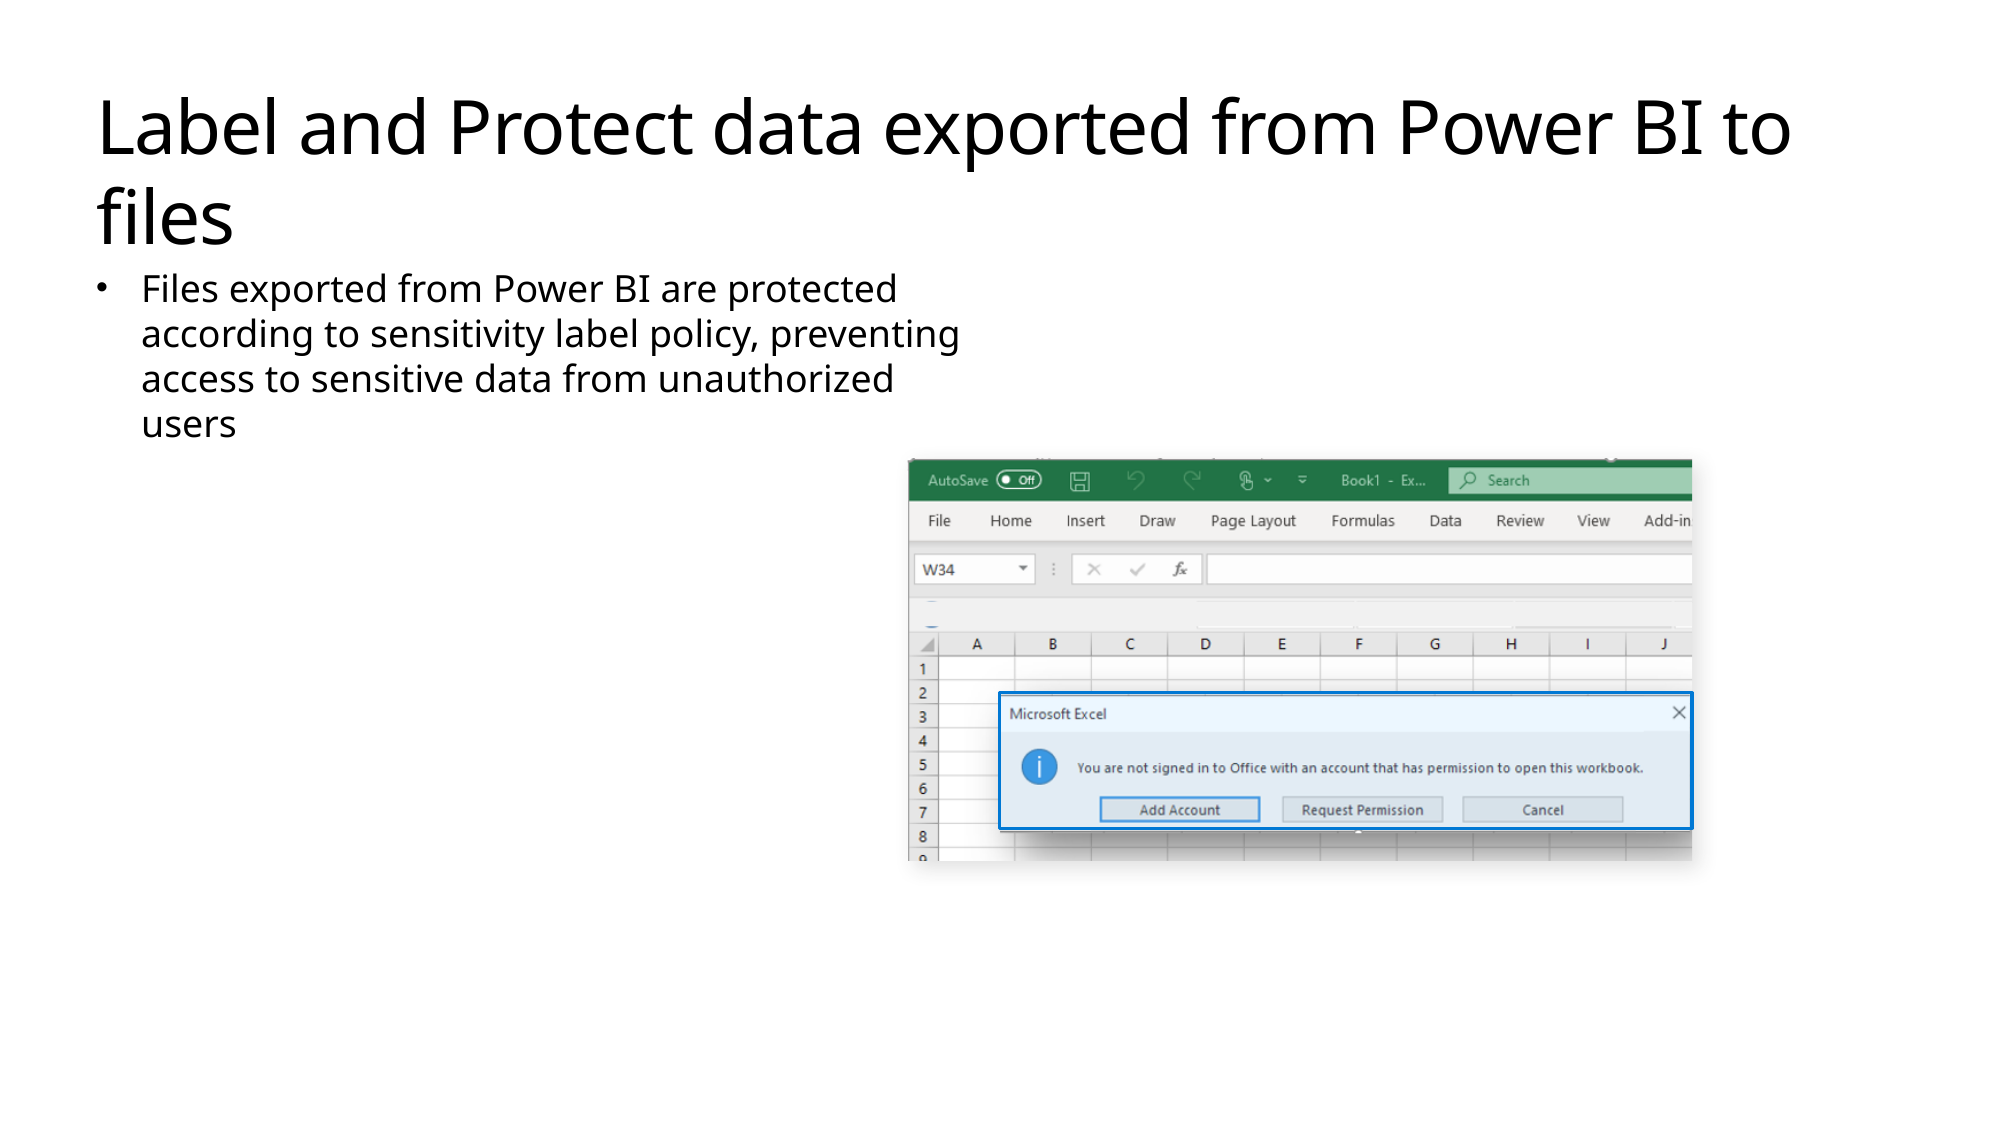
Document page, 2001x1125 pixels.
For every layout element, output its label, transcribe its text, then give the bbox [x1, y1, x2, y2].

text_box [907, 457, 1693, 861]
text_box Files exported from Power BI are protected according to sensitivity label policy, preventing access to sensitive data from unauthorized users [95, 264, 1000, 445]
title Label and Protect data exported from Power BI to files [96, 79, 1904, 171]
